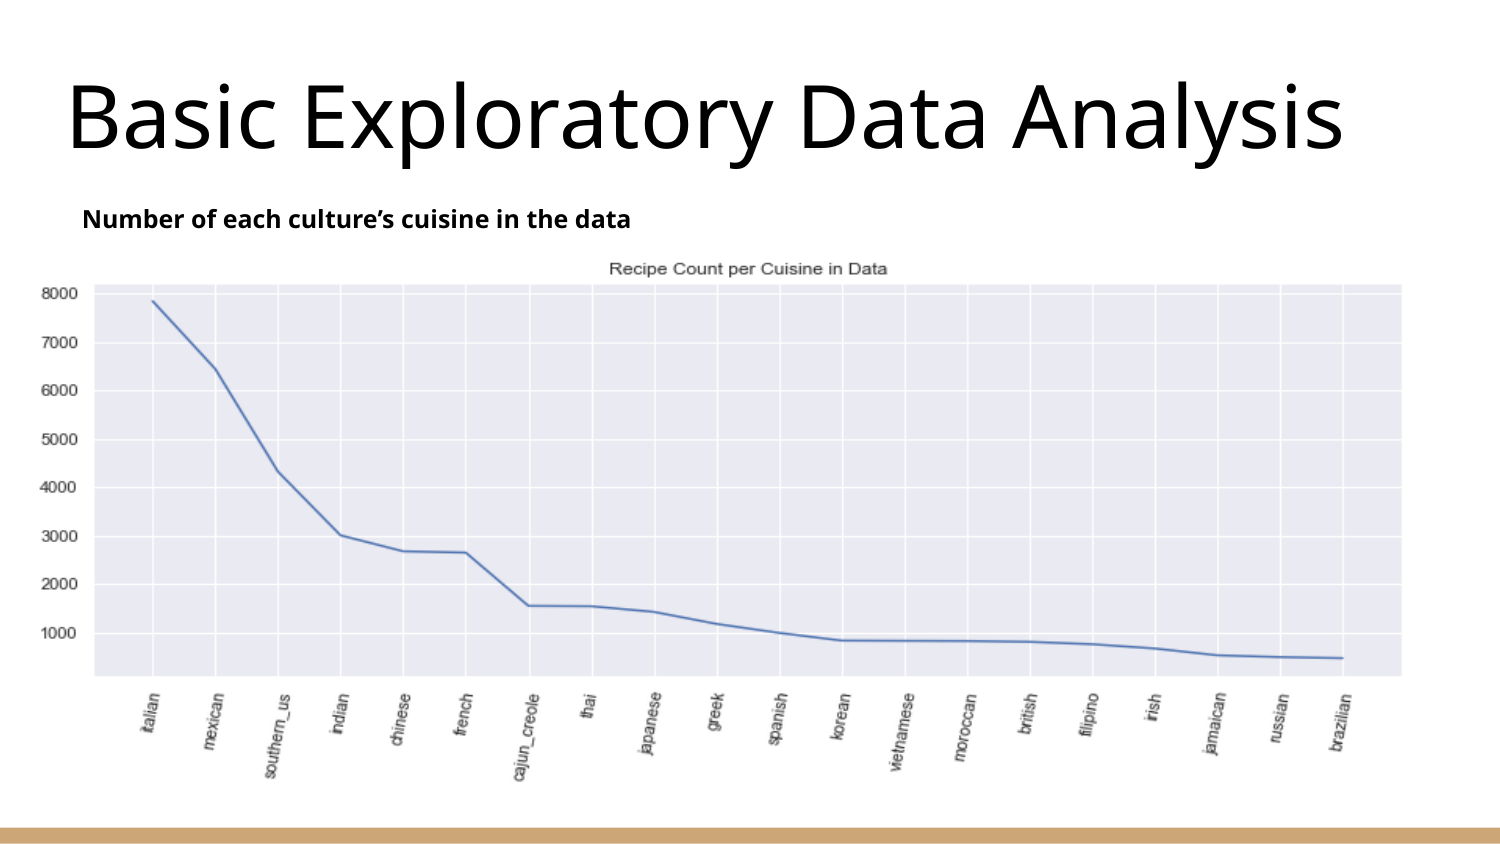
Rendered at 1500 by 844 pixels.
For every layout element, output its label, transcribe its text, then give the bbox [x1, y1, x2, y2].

picture [29, 252, 1413, 793]
text_box Basic Exploratory Data Analysis [51, 44, 1449, 181]
text_box Number of each culture’s cuisine in the data [67, 188, 1224, 249]
